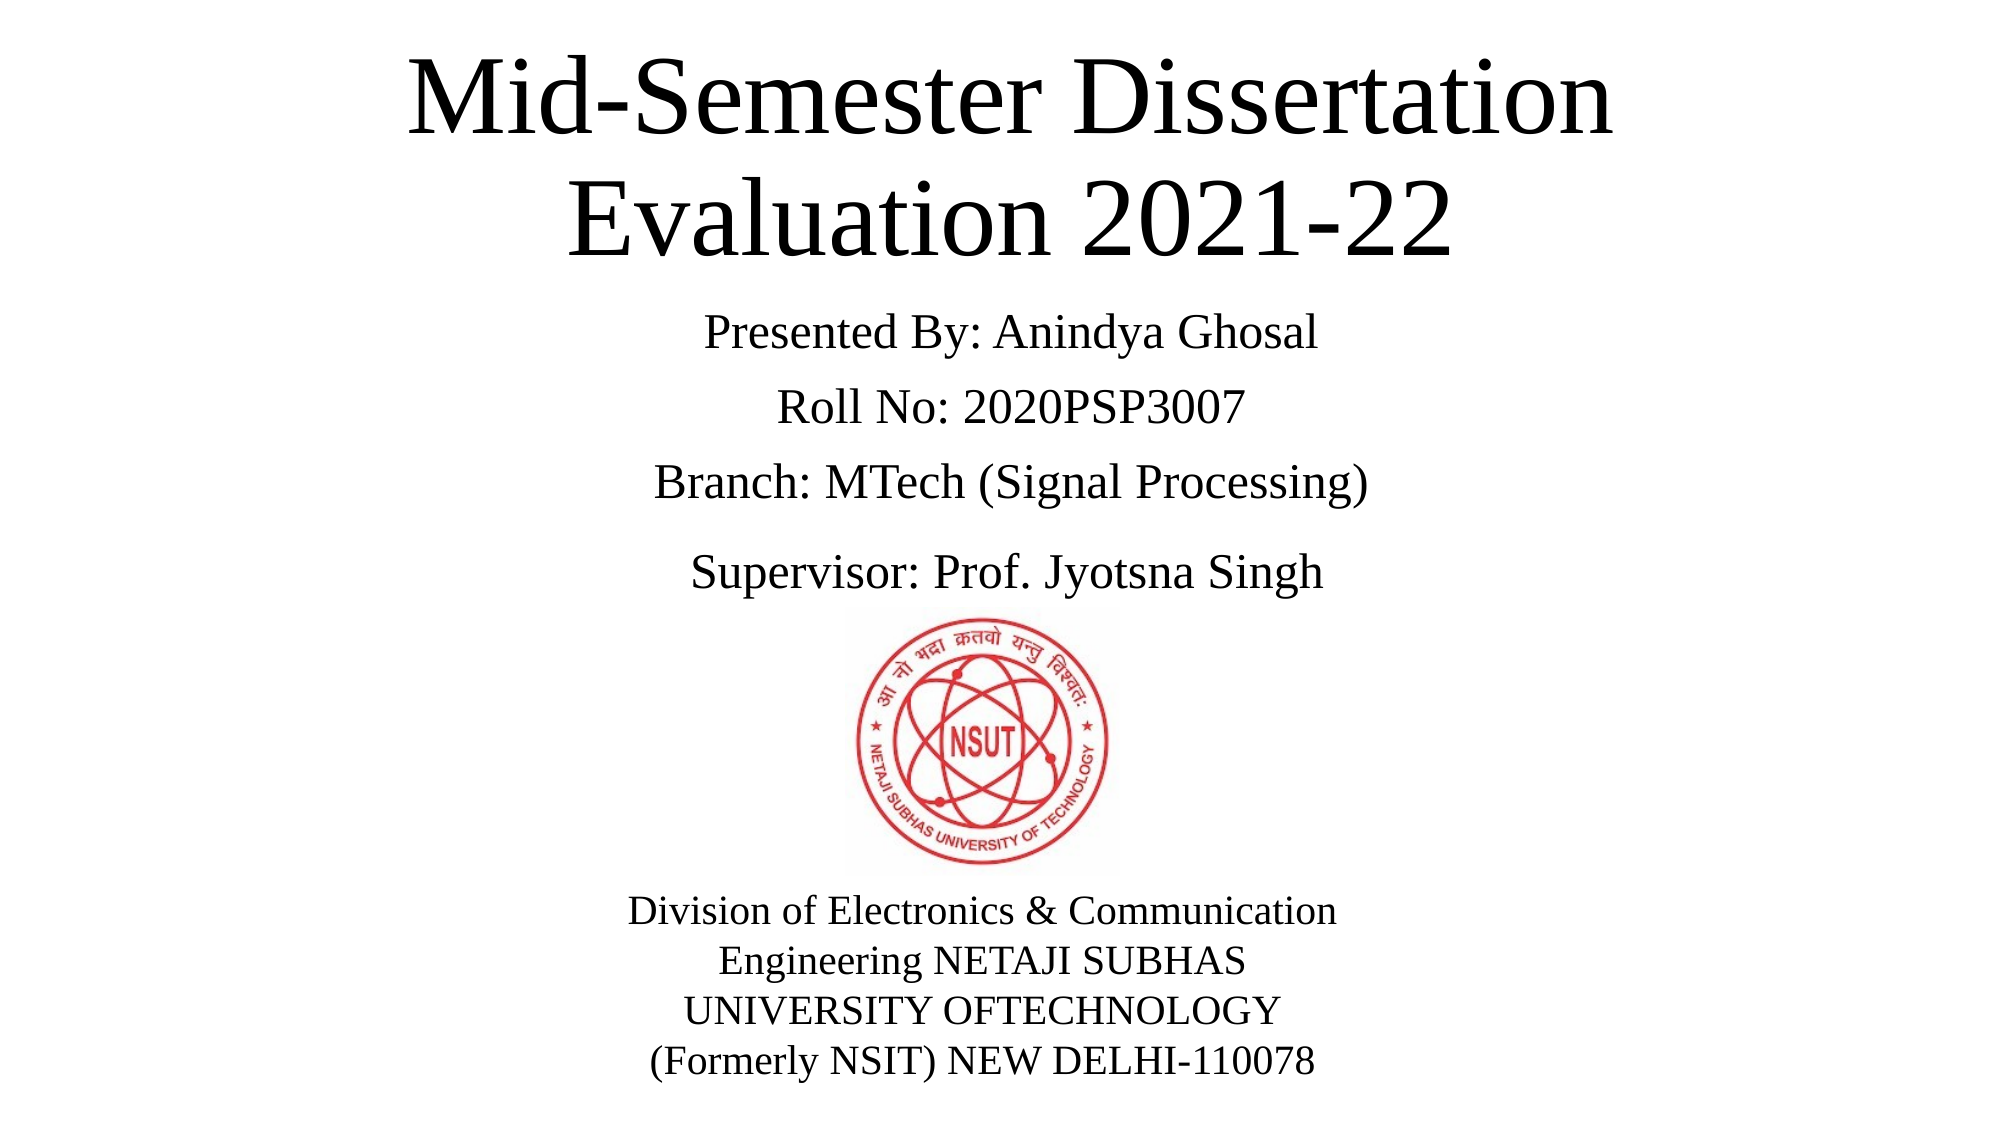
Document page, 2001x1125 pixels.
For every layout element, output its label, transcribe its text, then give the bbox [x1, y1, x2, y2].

text_box Division of Electronics & Communication Engineering NETAJI SUBHAS UNIVERSITY OFTECHNOLOGY (Formerly NSIT) NEW DELHI-110078 [591, 875, 1375, 1091]
picture [845, 607, 1120, 876]
subtitle Presented By: Anindya Ghosal Roll No: 2020PSP3007 Branch: MTech (Signal Processing) [261, 298, 1762, 570]
title Mid-Semester Dissertation Evaluation 2021-22 [261, 0, 1762, 288]
text_box Supervisor: Prof. Jyotsna Singh [562, 531, 1568, 607]
